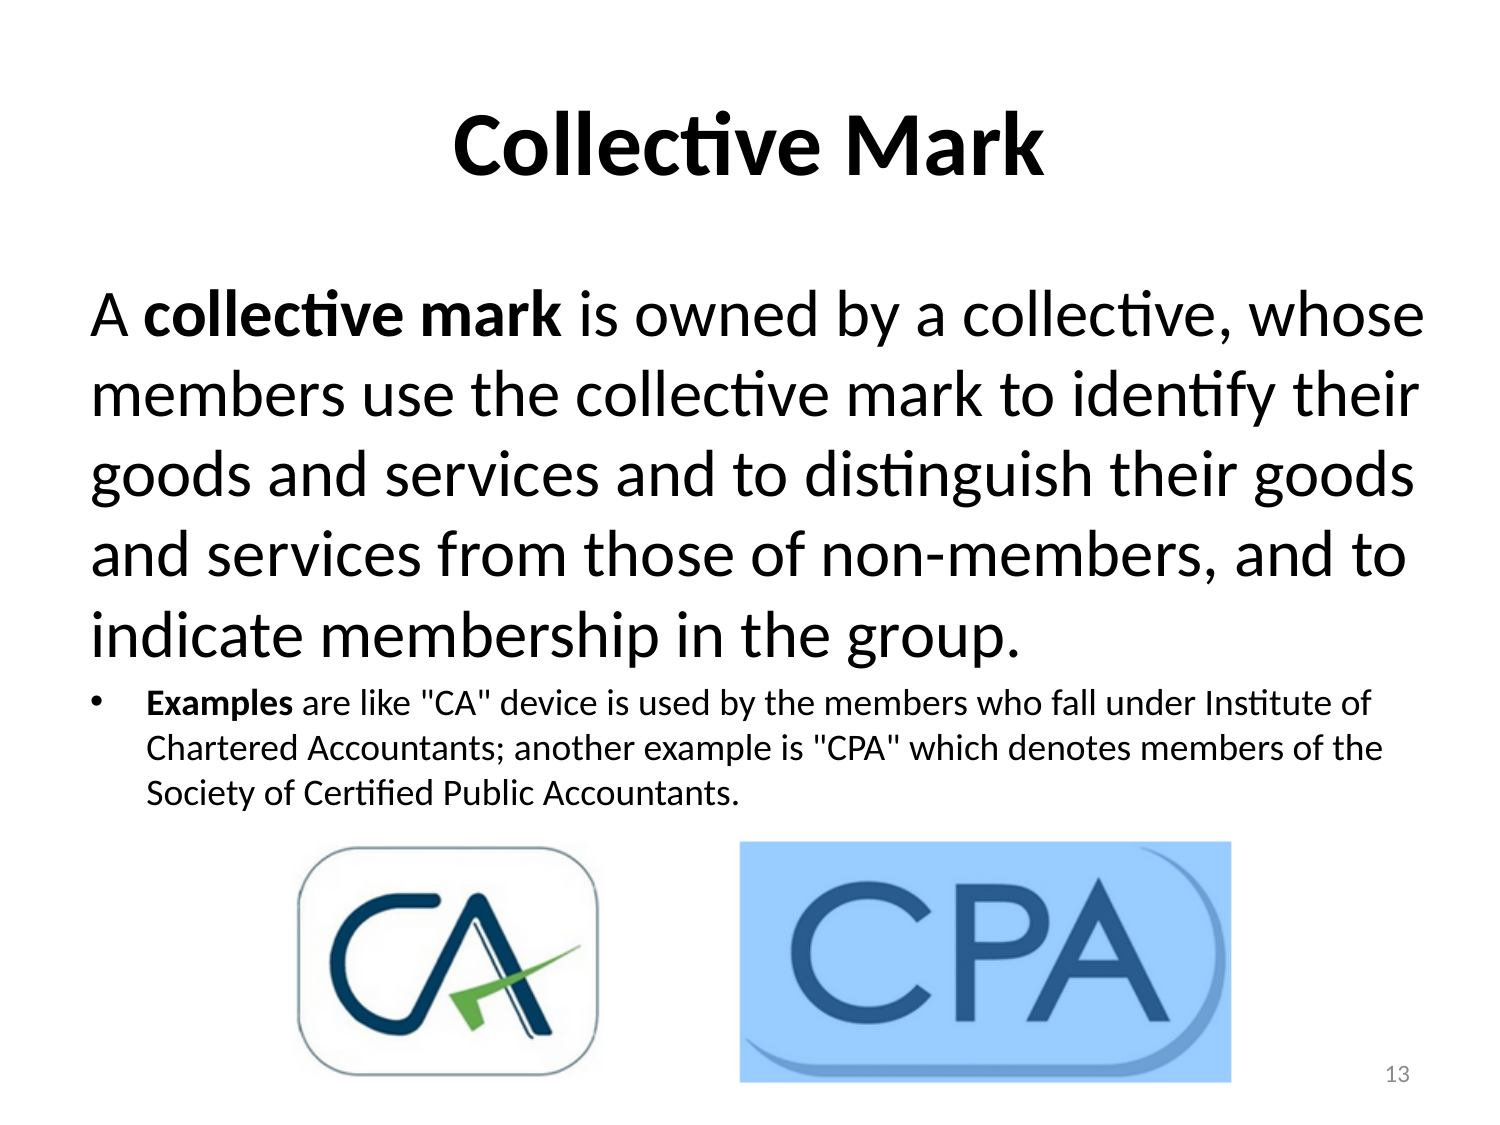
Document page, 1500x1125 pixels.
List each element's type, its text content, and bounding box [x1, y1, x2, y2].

list A collective mark is owned by a collective, whose members use the collective mark to identify their goods and services and to distinguish their goods and services from those of non-members, and to indicate membership in the group. Examples are like "CA" device is used by the members who fall under Institute of Chartered Accountants; another example is "CPA" which denotes members of the Society of Certified Public Accountants. [75, 262, 1459, 1005]
title Collective Mark [75, 45, 1425, 233]
picture [194, 835, 1255, 1123]
slide_number 13 [1260, 1042, 1425, 1103]
